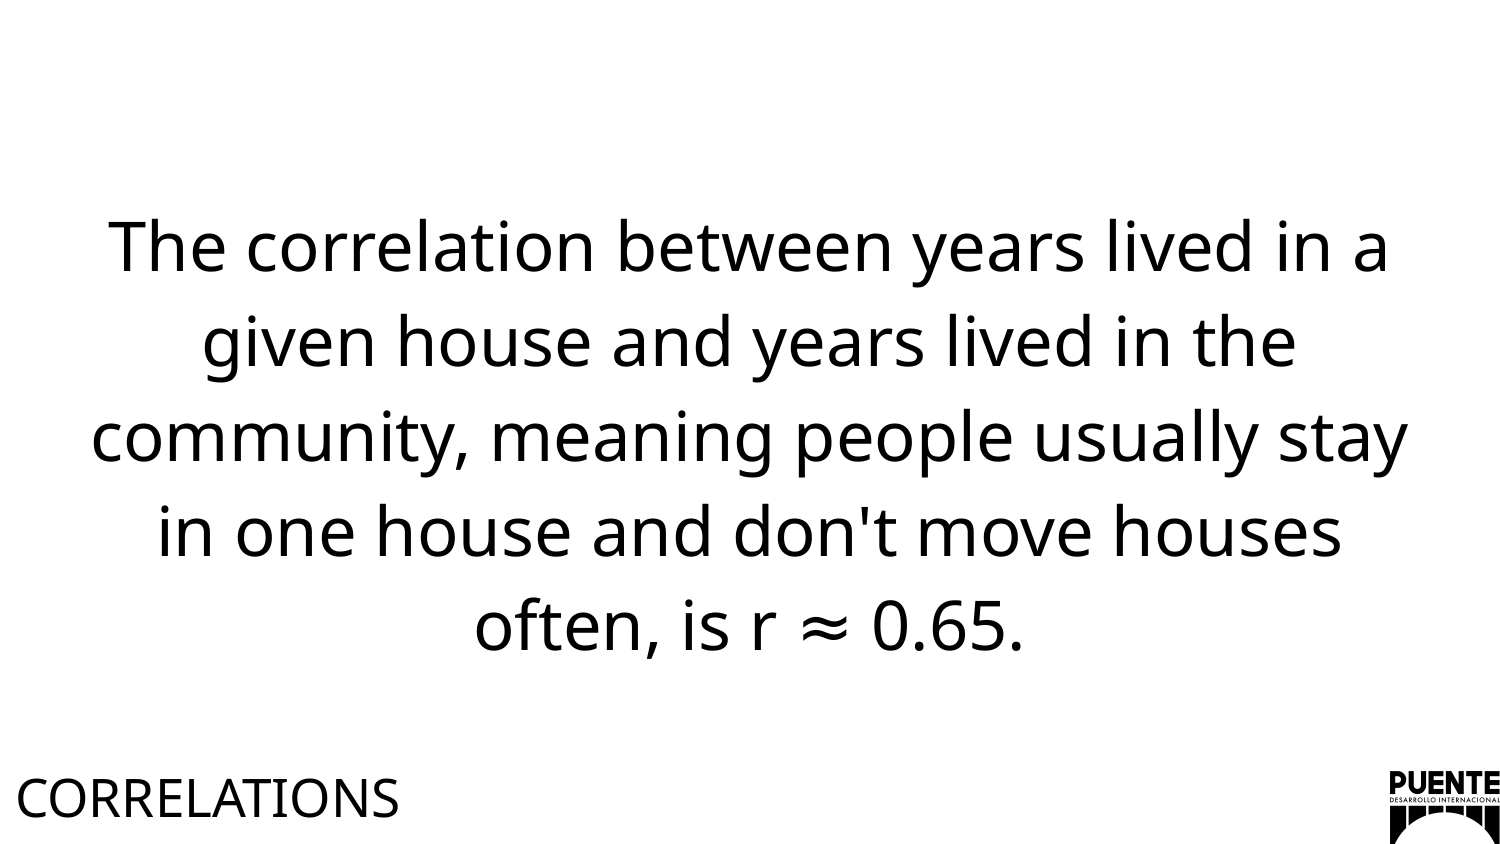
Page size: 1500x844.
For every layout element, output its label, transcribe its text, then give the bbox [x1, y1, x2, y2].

list The correlation between years lived in a given house and years lived in the community, meaning people usually stay in one house and don't move houses often, is r ≈ 0.65. [51, 175, 1449, 669]
picture [1390, 770, 1500, 844]
title CORRELATIONS [0, 749, 1398, 844]
